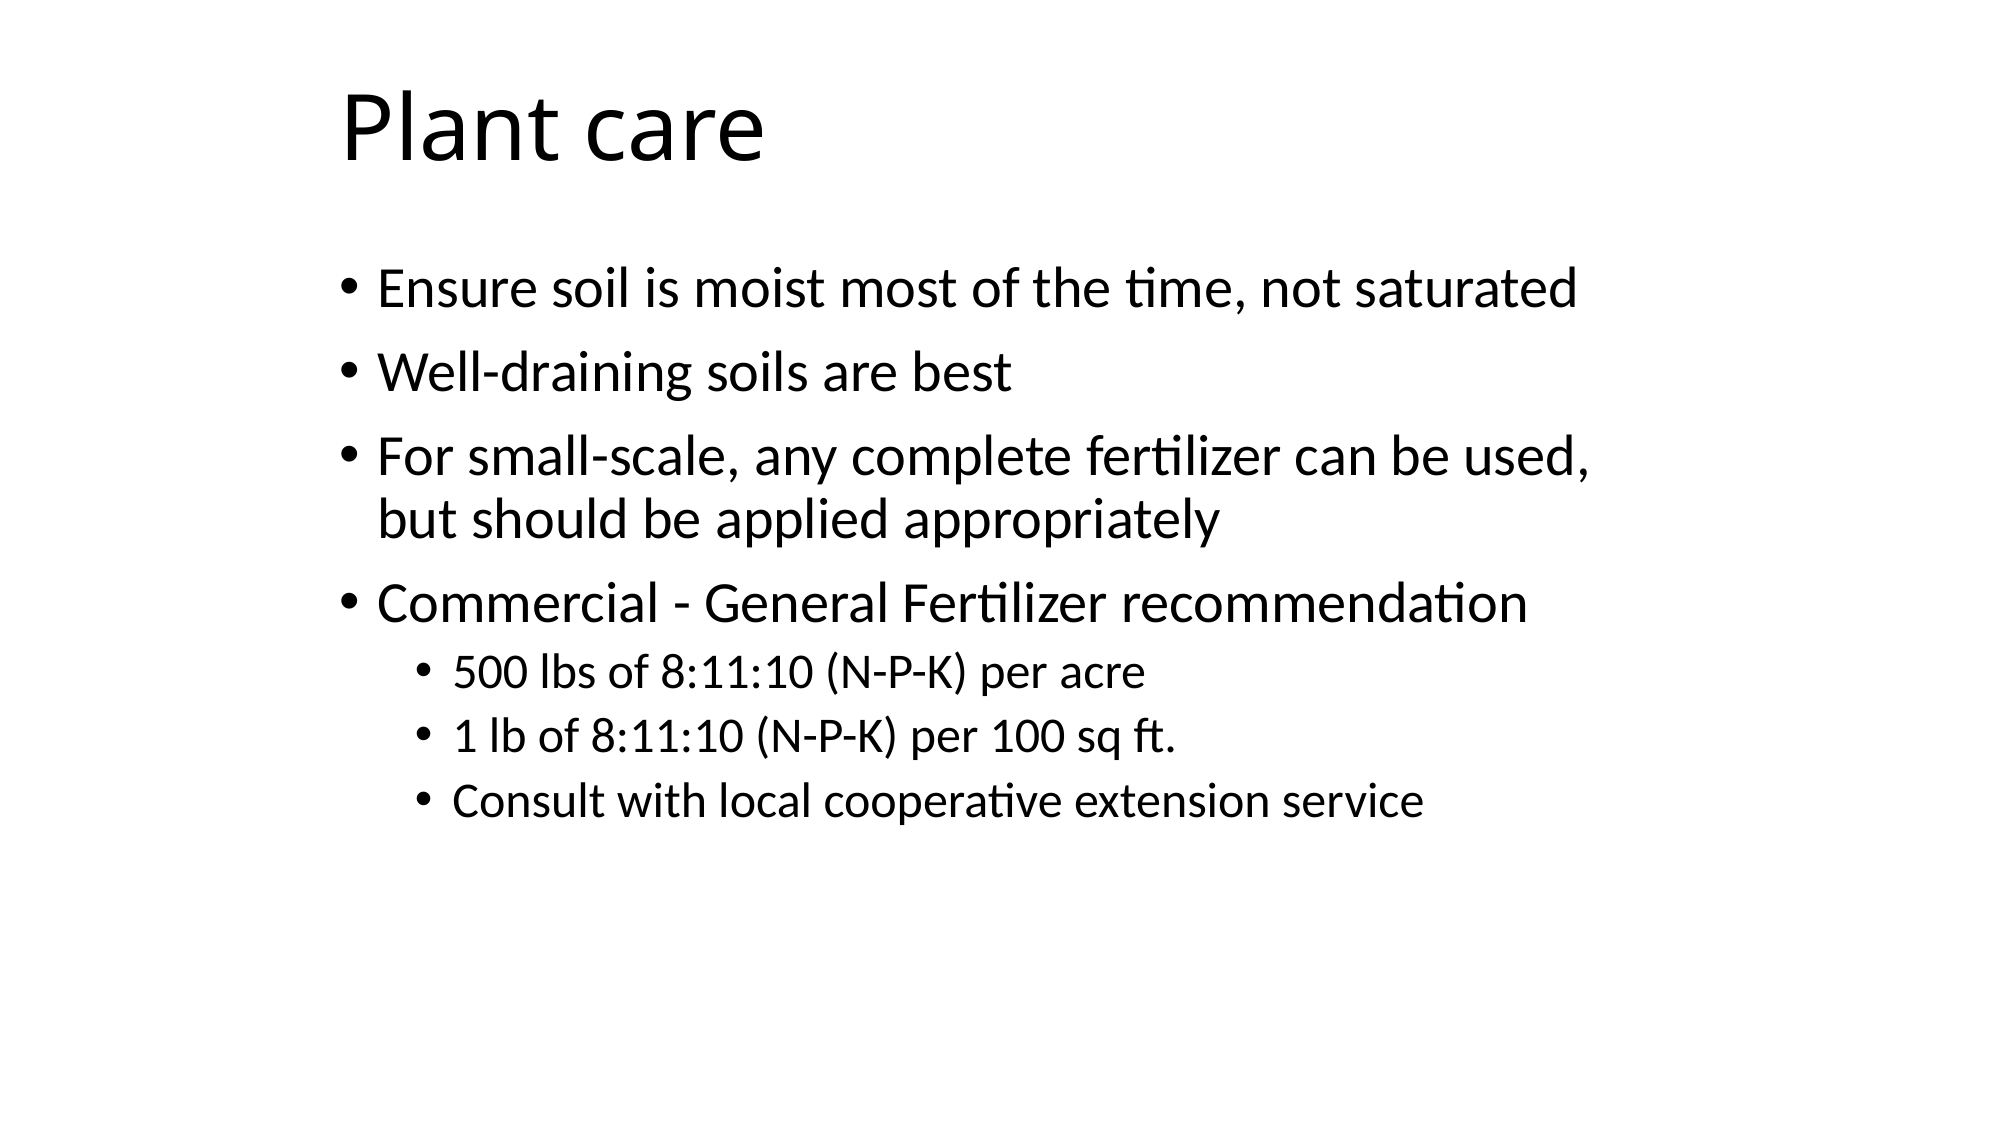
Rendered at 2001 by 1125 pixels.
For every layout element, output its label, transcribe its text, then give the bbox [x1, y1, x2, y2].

list Ensure soil is moist most of the time, not saturated Well-draining soils are best For small-scale, any complete fertilizer can be used, but should be applied appropriately Commercial - General Fertilizer recommendation 500 lbs of 8:11:10 (N-P-K) per acre 1 lb of 8:11:10 (N-P-K) per 100 sq ft. Consult with local cooperative extension service [324, 249, 1675, 1113]
title Plant care [324, 37, 1675, 225]
